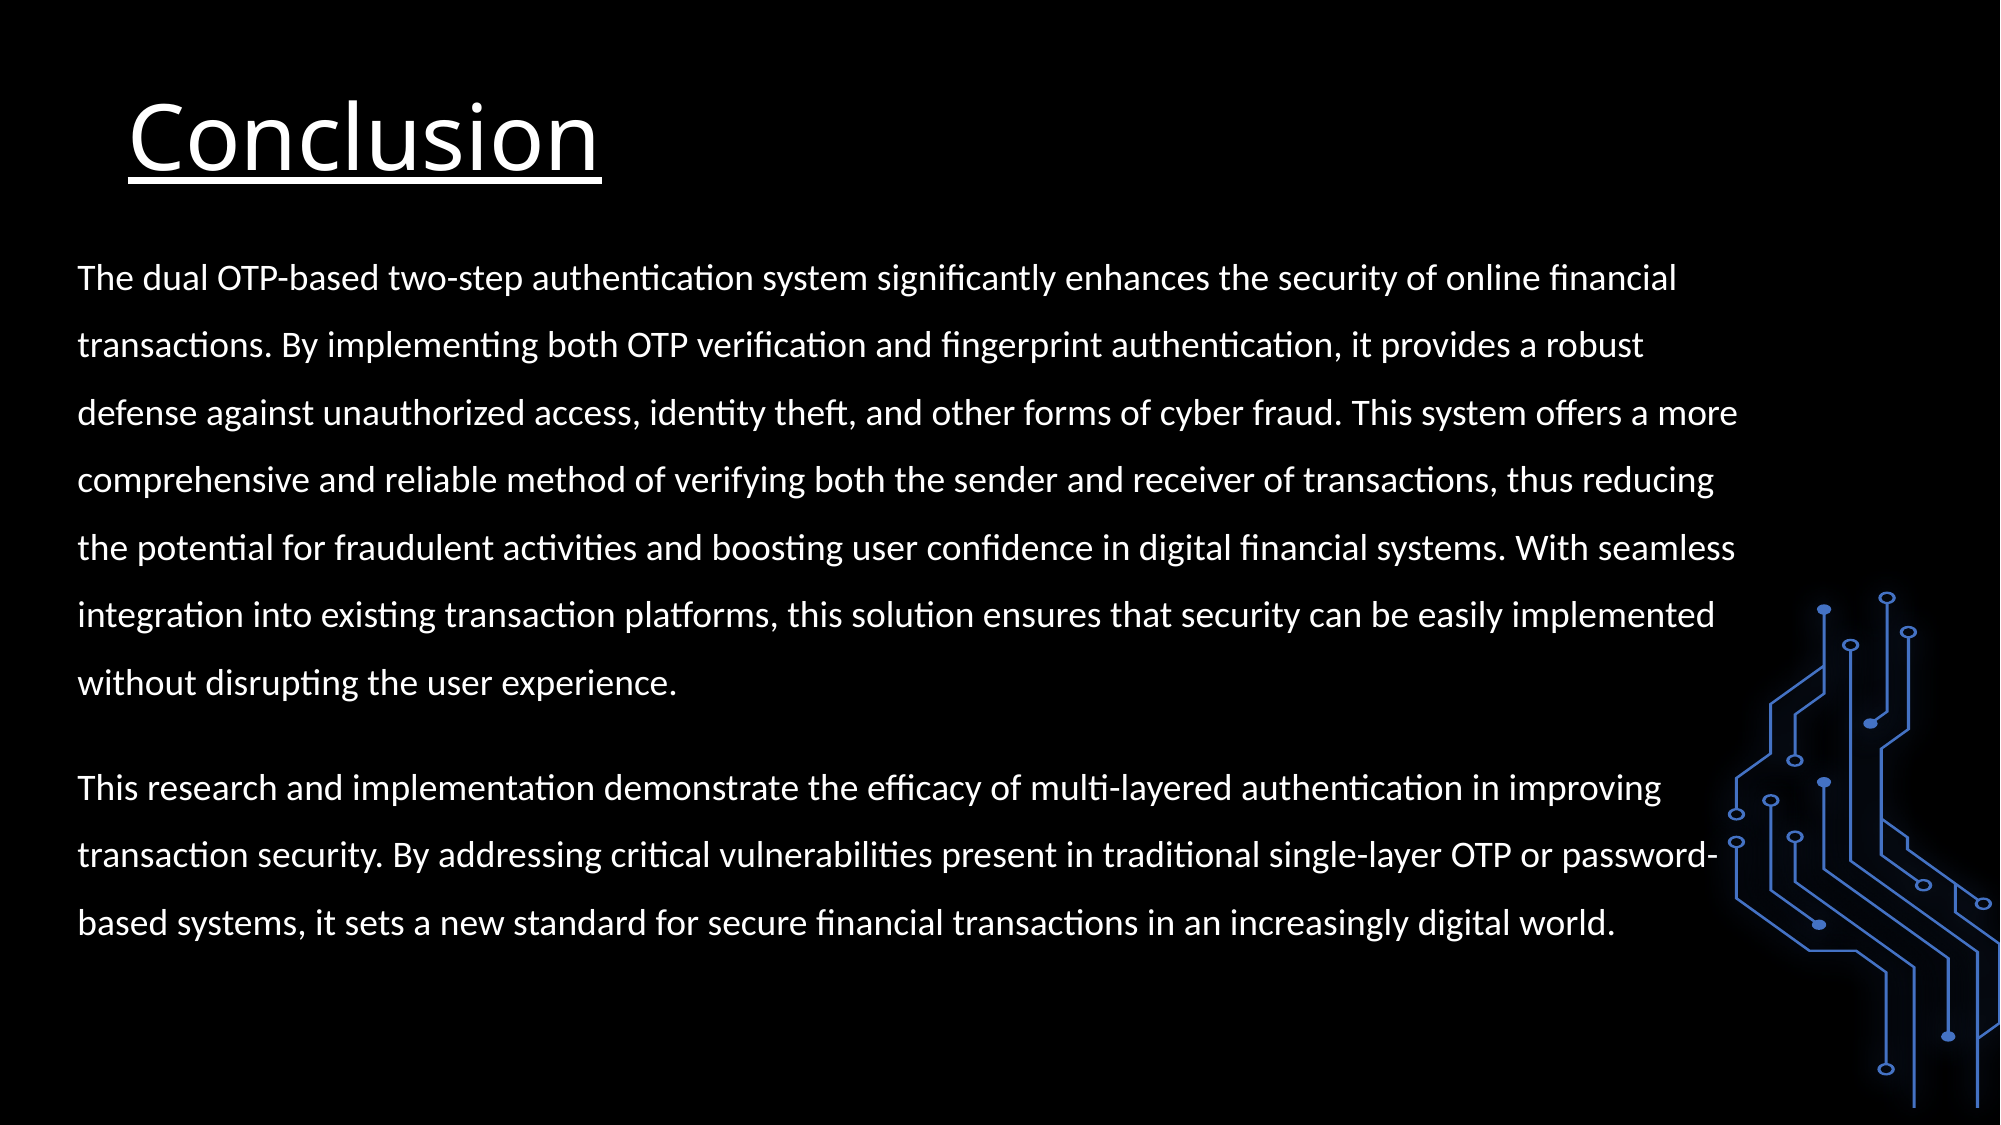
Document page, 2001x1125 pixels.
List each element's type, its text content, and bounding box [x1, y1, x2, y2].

title Conclusion [112, 66, 873, 216]
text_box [1727, 591, 2000, 1108]
list The dual OTP-based two-step authentication system significantly enhances the security of online financial transactions. By implementing both OTP verification and fingerprint authentication, it provides a robust defense against unauthorized access, identity theft, and other forms of cyber fraud. This system offers a more comprehensive and reliable method of verifying both the sender and receiver of transactions, thus reducing the potential for fraudulent activities and boosting user confidence in digital financial systems. With seamless integration into existing transaction platforms, this solution ensures that security can be easily implemented without disrupting the user experience. This research and implementation demonstrate the efficacy of multi-layered authentication in improving transaction security. By addressing critical vulnerabilities present in traditional single-layer OTP or password-based systems, it sets a new standard for secure financial transactions in an increasingly digital world. [62, 222, 1776, 1076]
